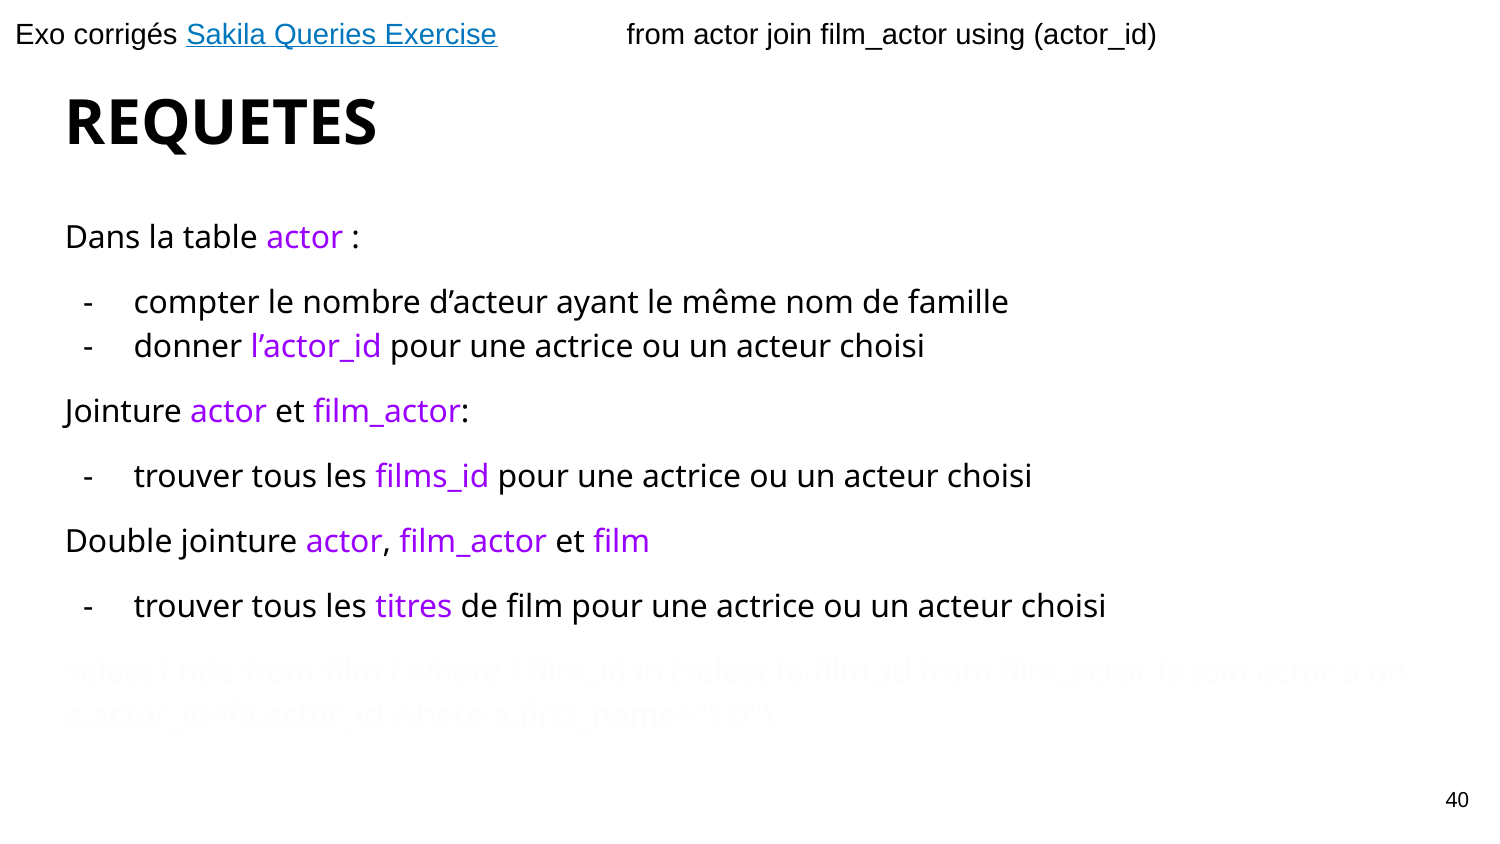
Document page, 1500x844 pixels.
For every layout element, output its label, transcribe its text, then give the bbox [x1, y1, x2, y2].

list Dans la table actor : compter le nombre d’acteur ayant le même nom de famille donner l’actor_id pour une actrice ou un acteur choisi Jointure actor et film_actor: trouver tous les films_id pour une actrice ou un acteur choisi Double jointure actor, film_actor et film trouver tous les titres de film pour une actrice ou un acteur choisi select f.title from film f where f.film_id in (select fa.film_id from film_actor fa join actor a on a.actor_id=fa.actor_id where a.first_name="ED") [49, 196, 1433, 755]
title REQUETES [49, 67, 1448, 173]
text_box from actor join film_actor using (actor_id) [611, 0, 1224, 65]
slide_number ‹#› [1394, 769, 1484, 834]
text_box Exo corrigés Sakila Queries Exercise [0, 0, 611, 65]
